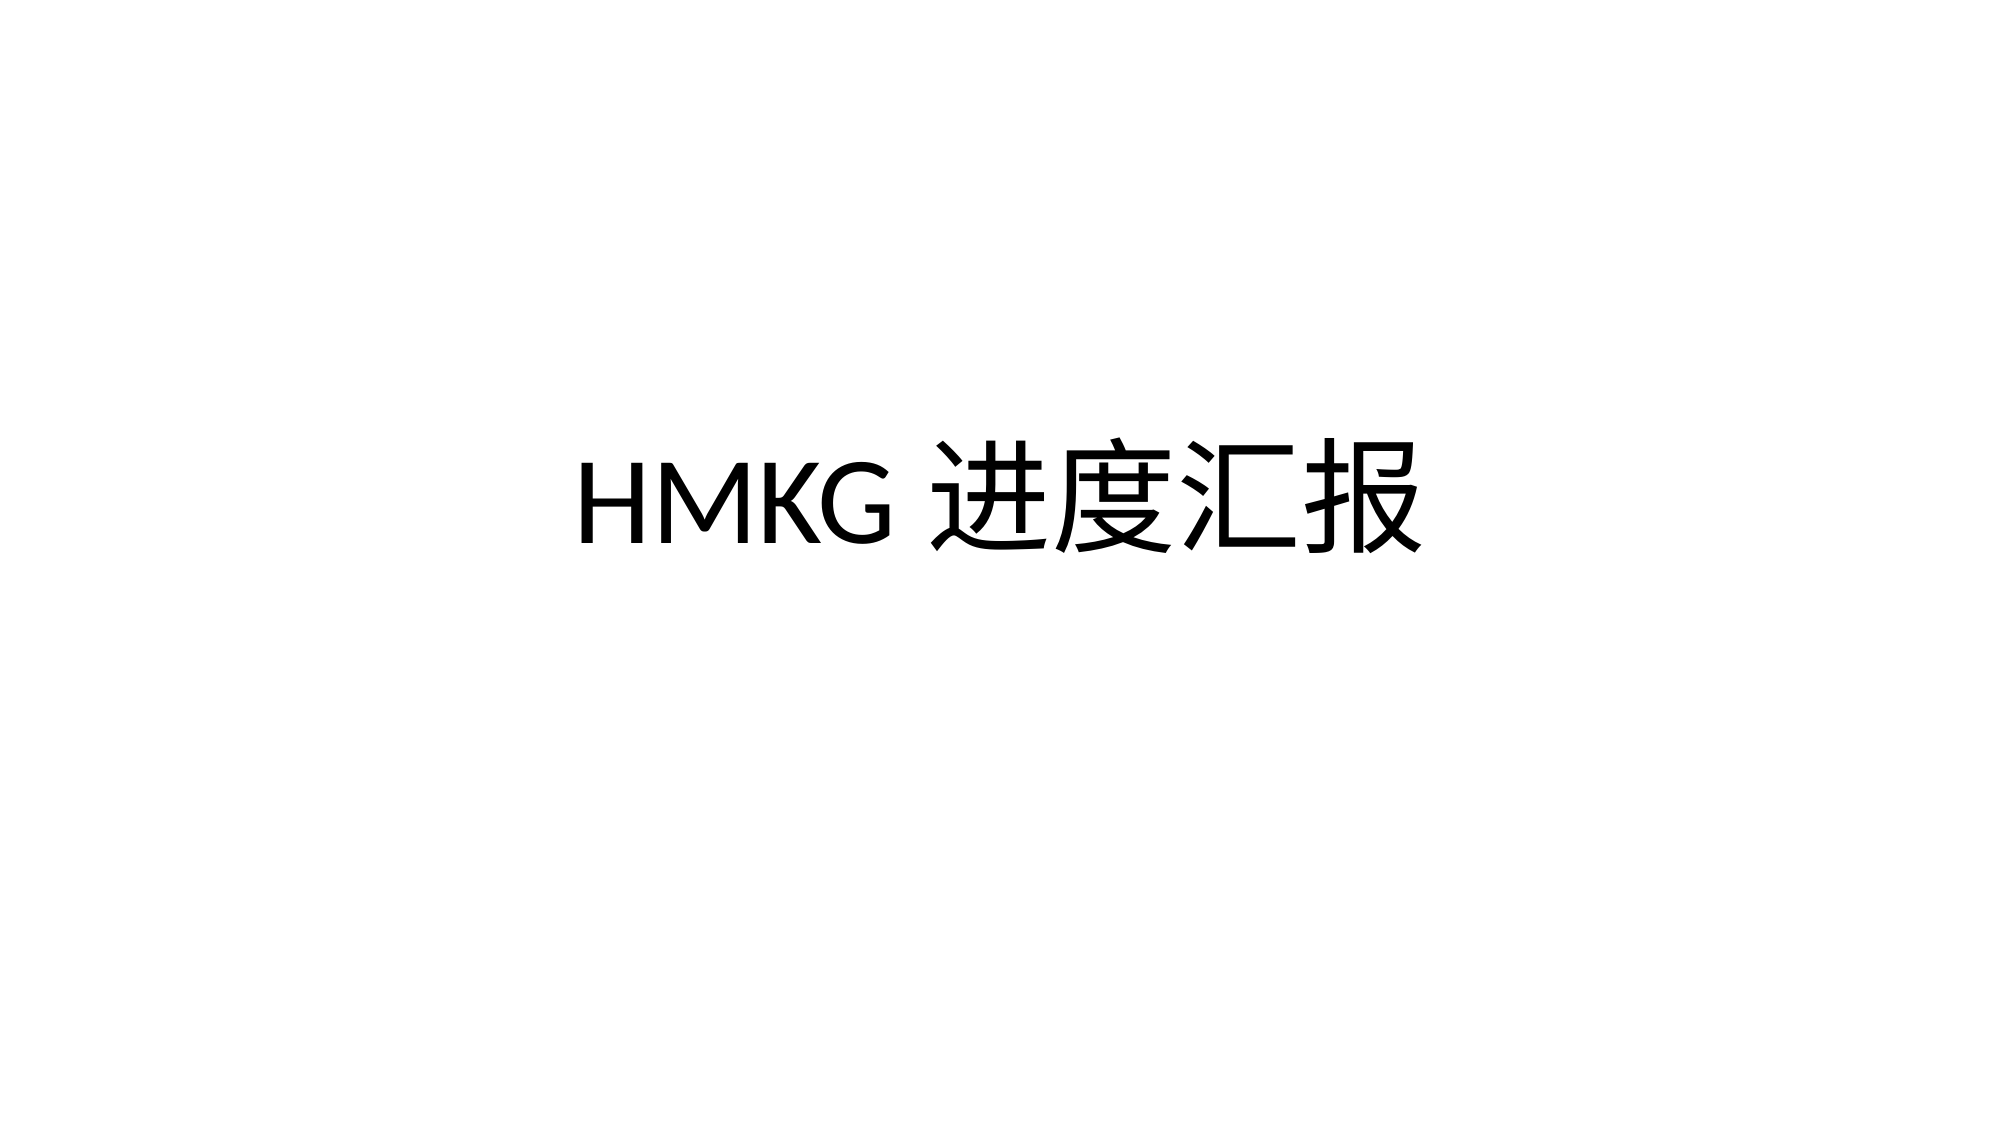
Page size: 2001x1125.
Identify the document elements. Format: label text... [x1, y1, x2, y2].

title HMKG进度汇报 [249, 217, 1750, 576]
